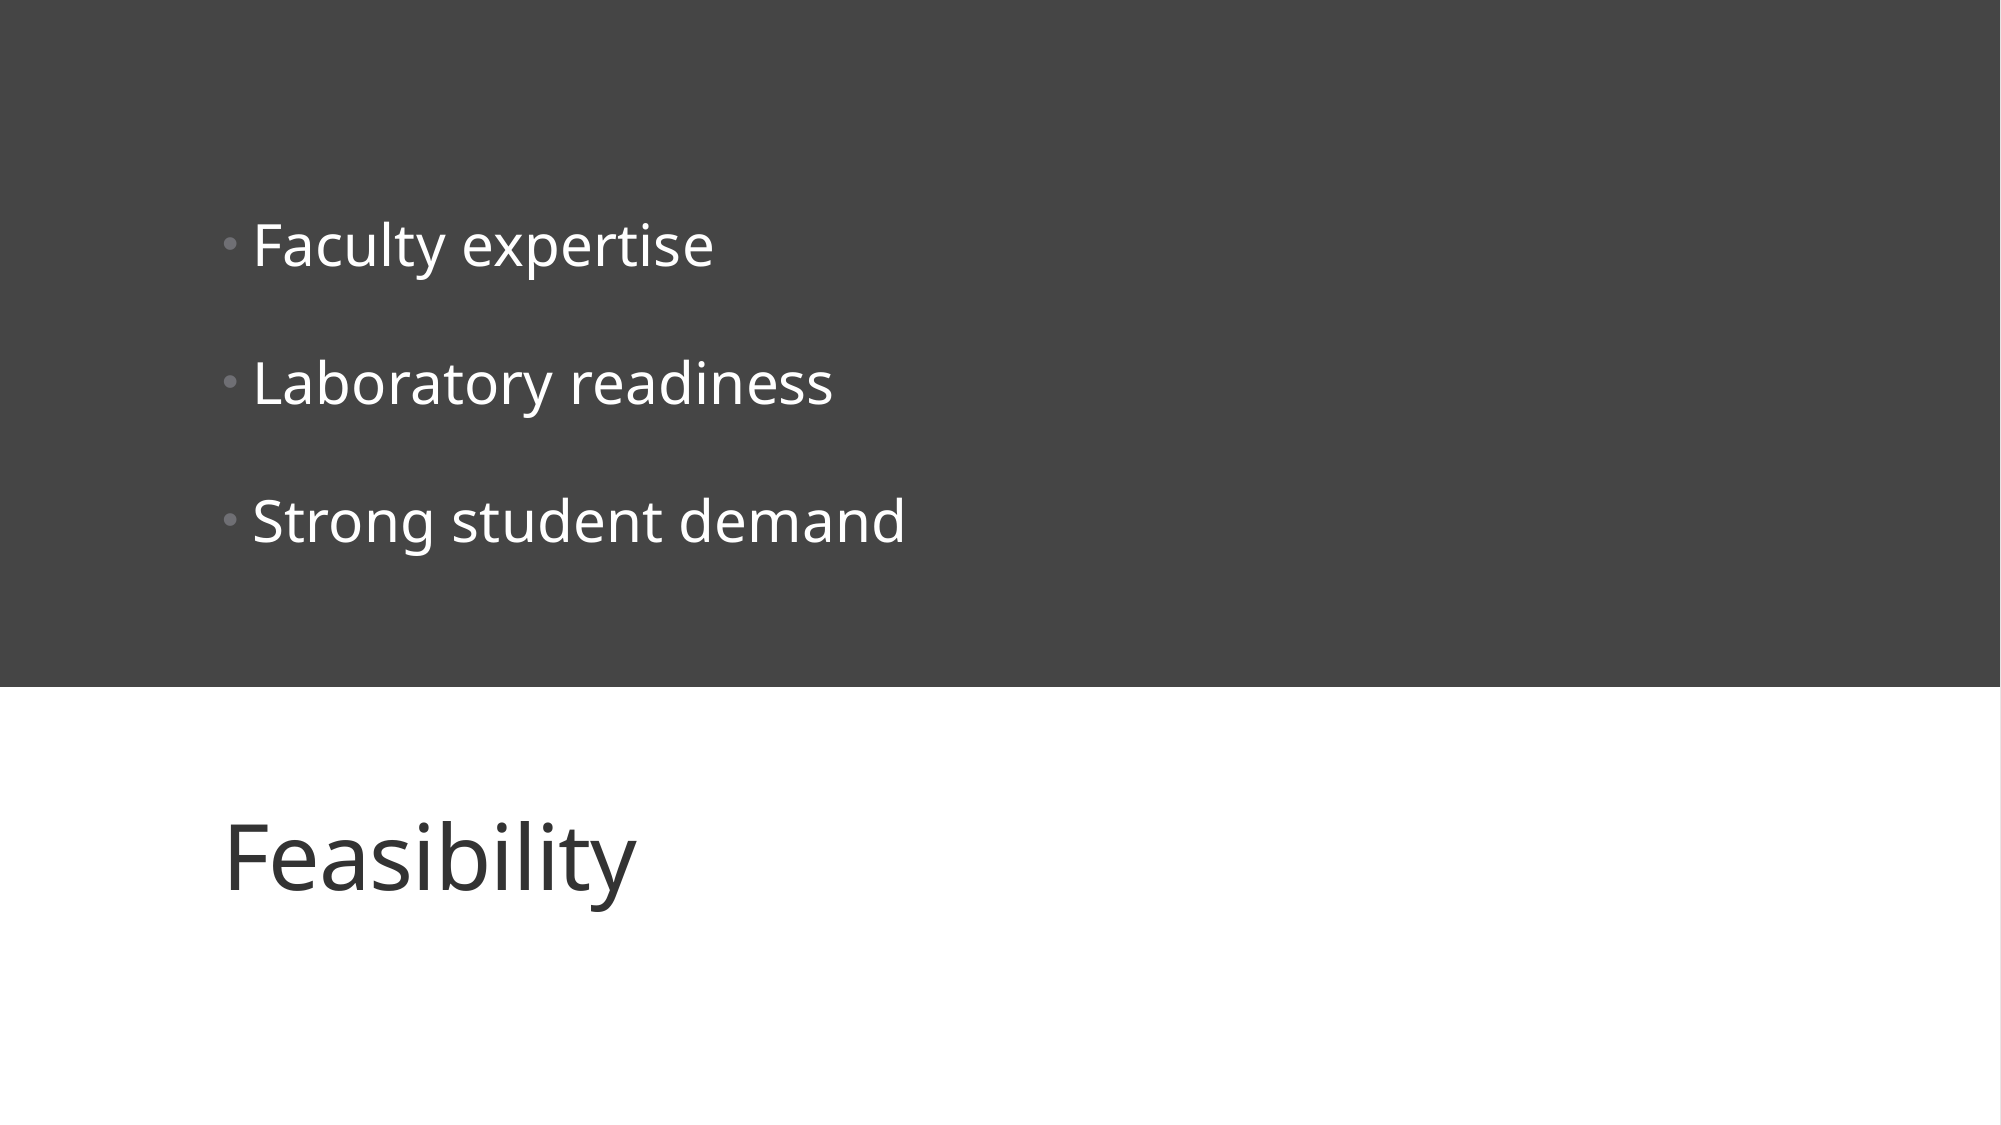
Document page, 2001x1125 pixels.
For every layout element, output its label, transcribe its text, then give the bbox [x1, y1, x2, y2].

text_box [0, 0, 2000, 686]
text_box [0, 686, 2000, 1125]
list Faculty expertise Laboratory readiness Strong student demand [206, 114, 1617, 614]
title Feasibility [206, 730, 1797, 993]
